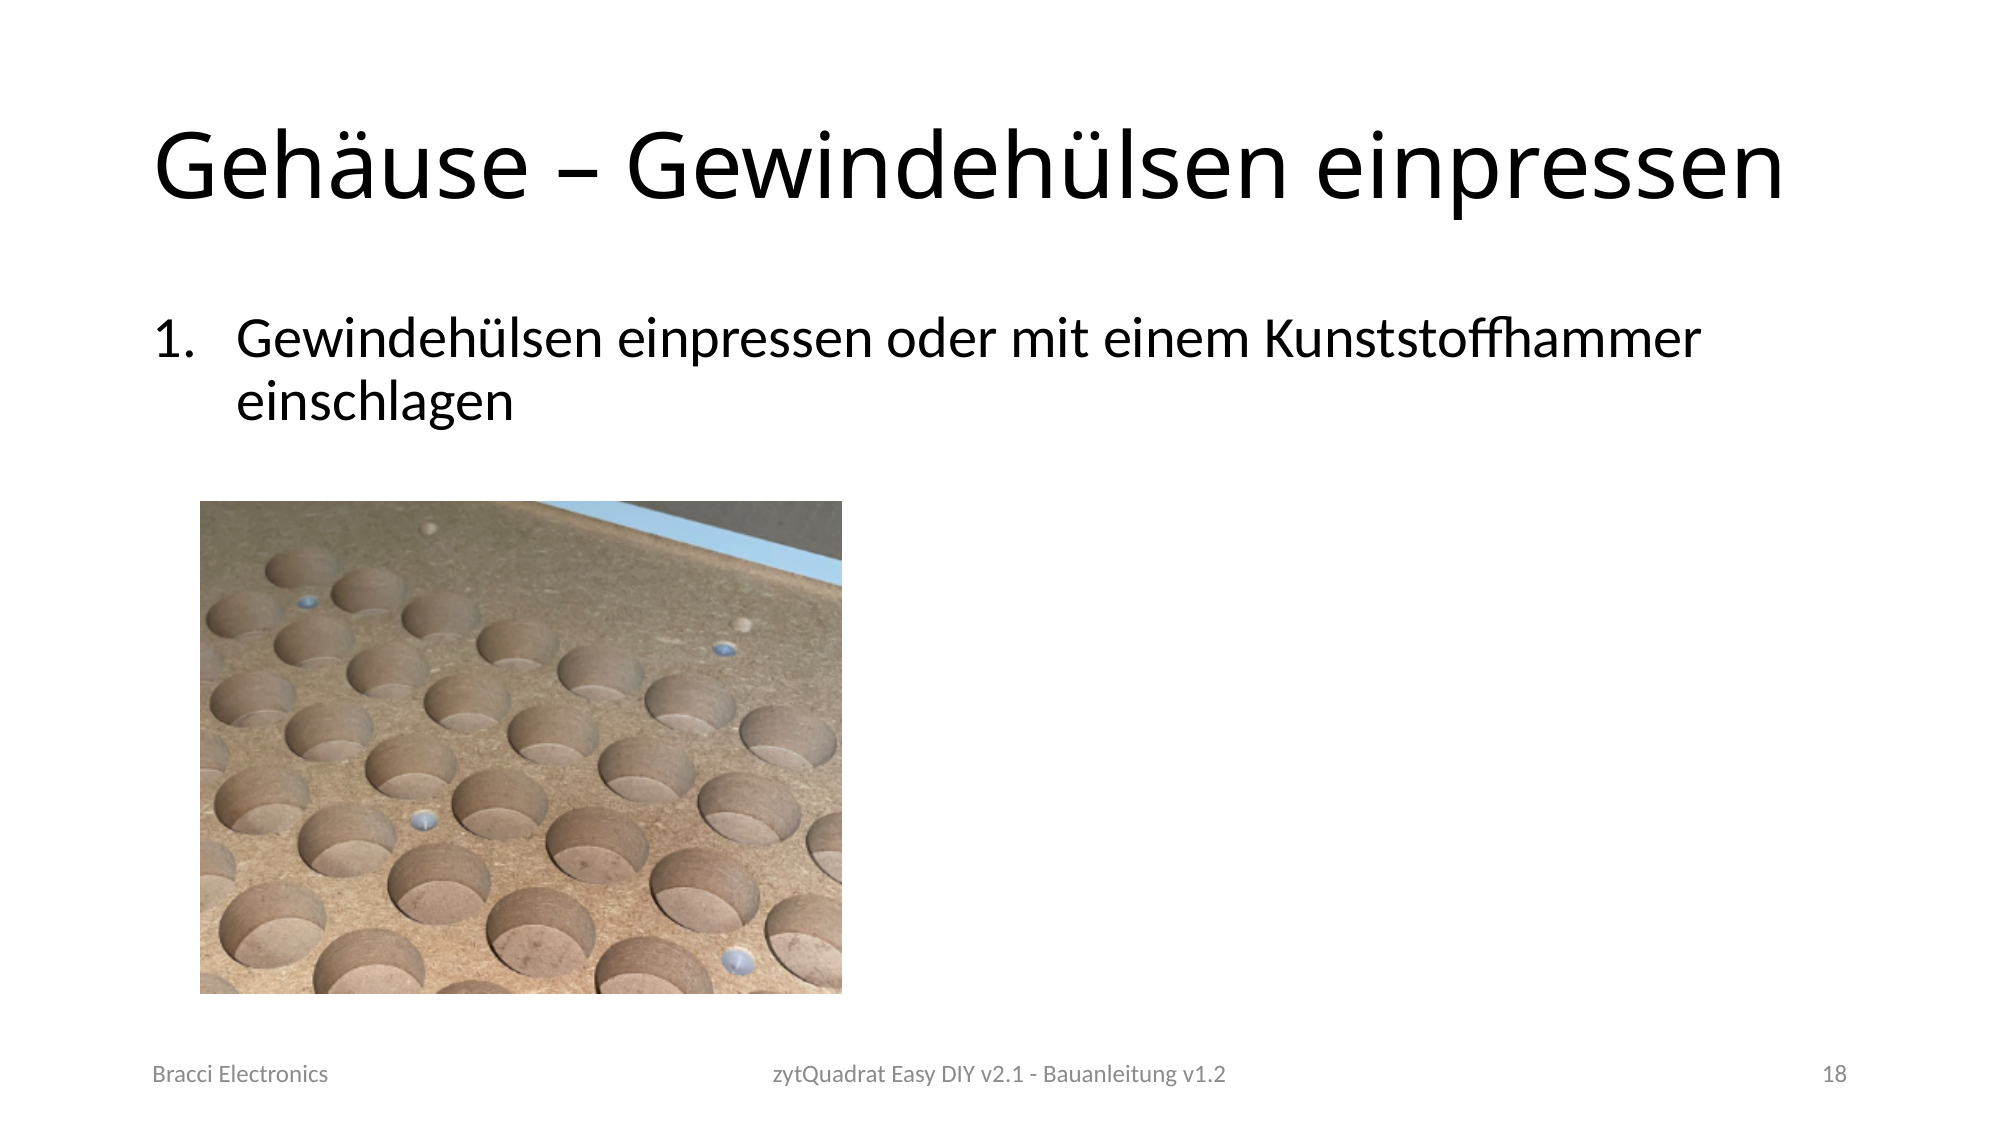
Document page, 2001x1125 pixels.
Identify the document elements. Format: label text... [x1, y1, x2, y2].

slide_number Bracci Electronics [137, 1042, 588, 1103]
list Gewindehülsen einpressen oder mit einem Kunststoffhammer einschlagen [137, 299, 1863, 1014]
title Gehäuse – Gewindehülsen einpressen [137, 59, 1863, 278]
slide_number 18 [1412, 1042, 1863, 1103]
picture [200, 501, 842, 994]
footer zytQuadrat Easy DIY v2.1 - Bauanleitung v1.2 [662, 1042, 1338, 1103]
